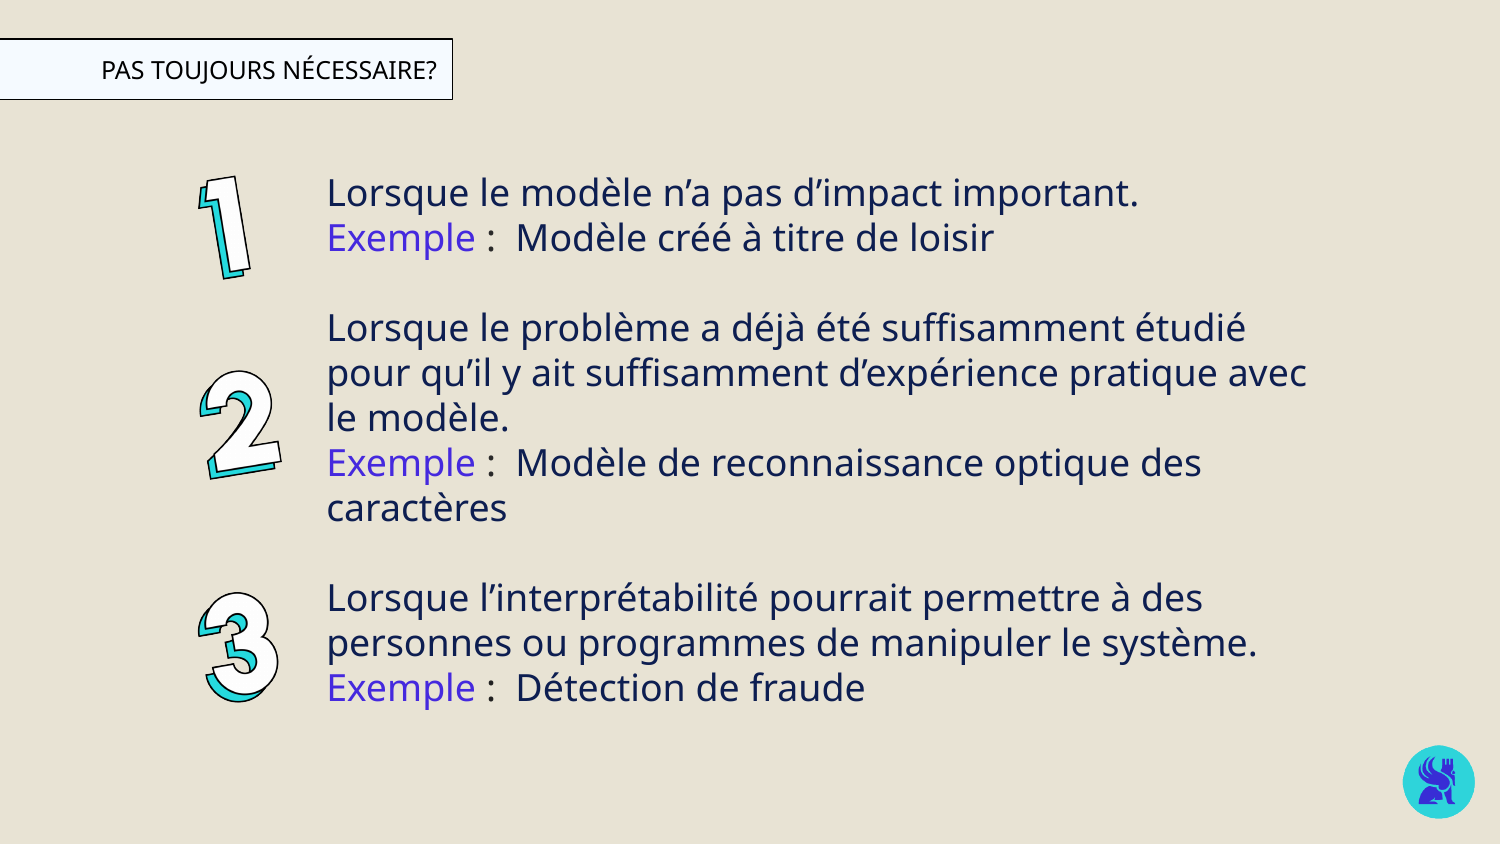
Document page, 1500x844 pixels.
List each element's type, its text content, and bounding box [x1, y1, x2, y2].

picture [192, 587, 285, 708]
picture [194, 366, 282, 480]
title PAS TOUJOURS NÉCESSAIRE? [0, 38, 453, 100]
text_box Lorsque le modèle n’a pas d’impact important. Exemple : Modèle créé à titre de loisir Lorsque le problème a déjà été suffisamment étudié pour qu’il y ait suffisamment d’expérience pratique avec le modèle. Exemple : Modèle de reconnaissance optique des caractères Lorsque l’interprétabilité pourrait permettre à des personnes ou programmes de manipuler le système. Exemple : Détection de fraude [311, 154, 1345, 770]
picture [1402, 745, 1475, 819]
picture [194, 176, 251, 281]
